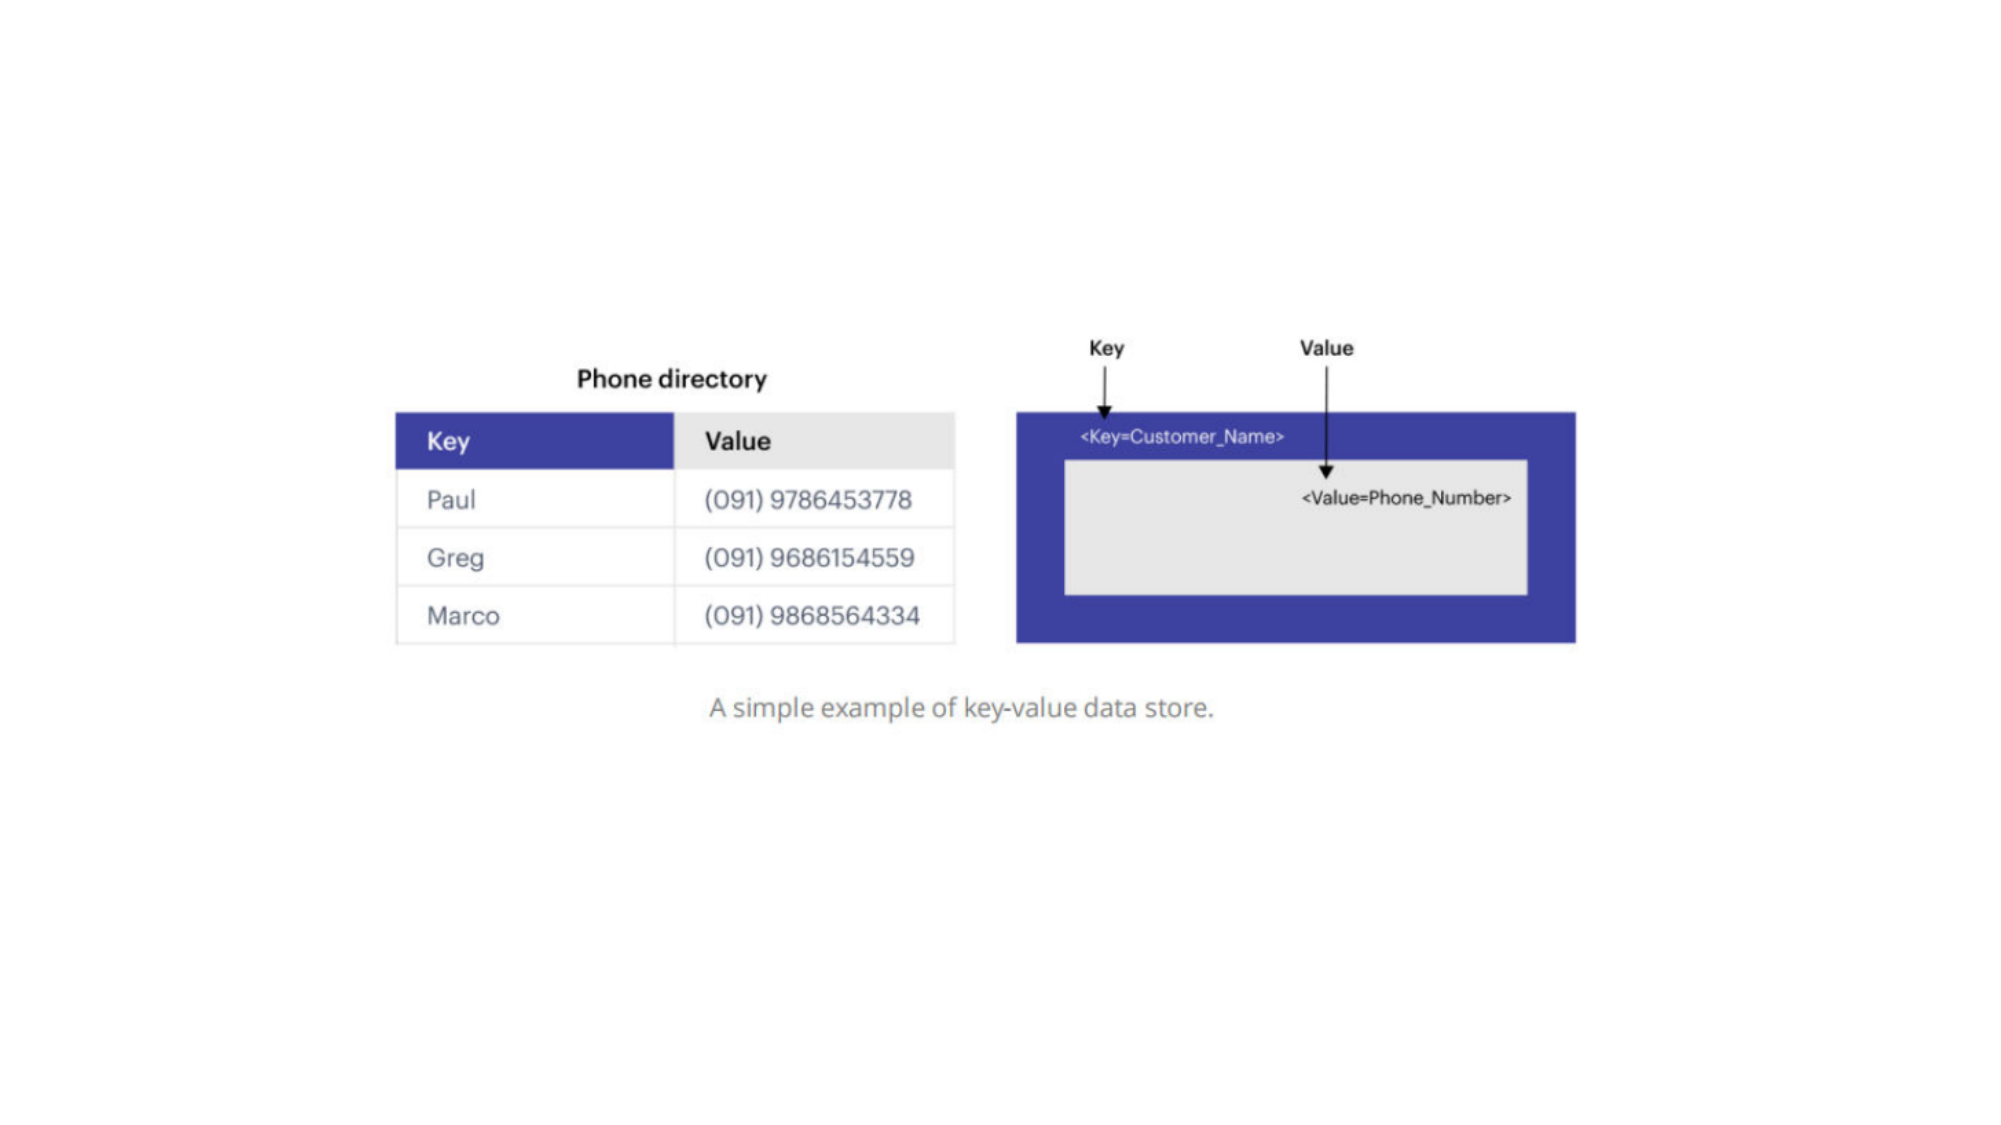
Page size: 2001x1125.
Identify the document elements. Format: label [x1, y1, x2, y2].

picture [345, 261, 1605, 864]
